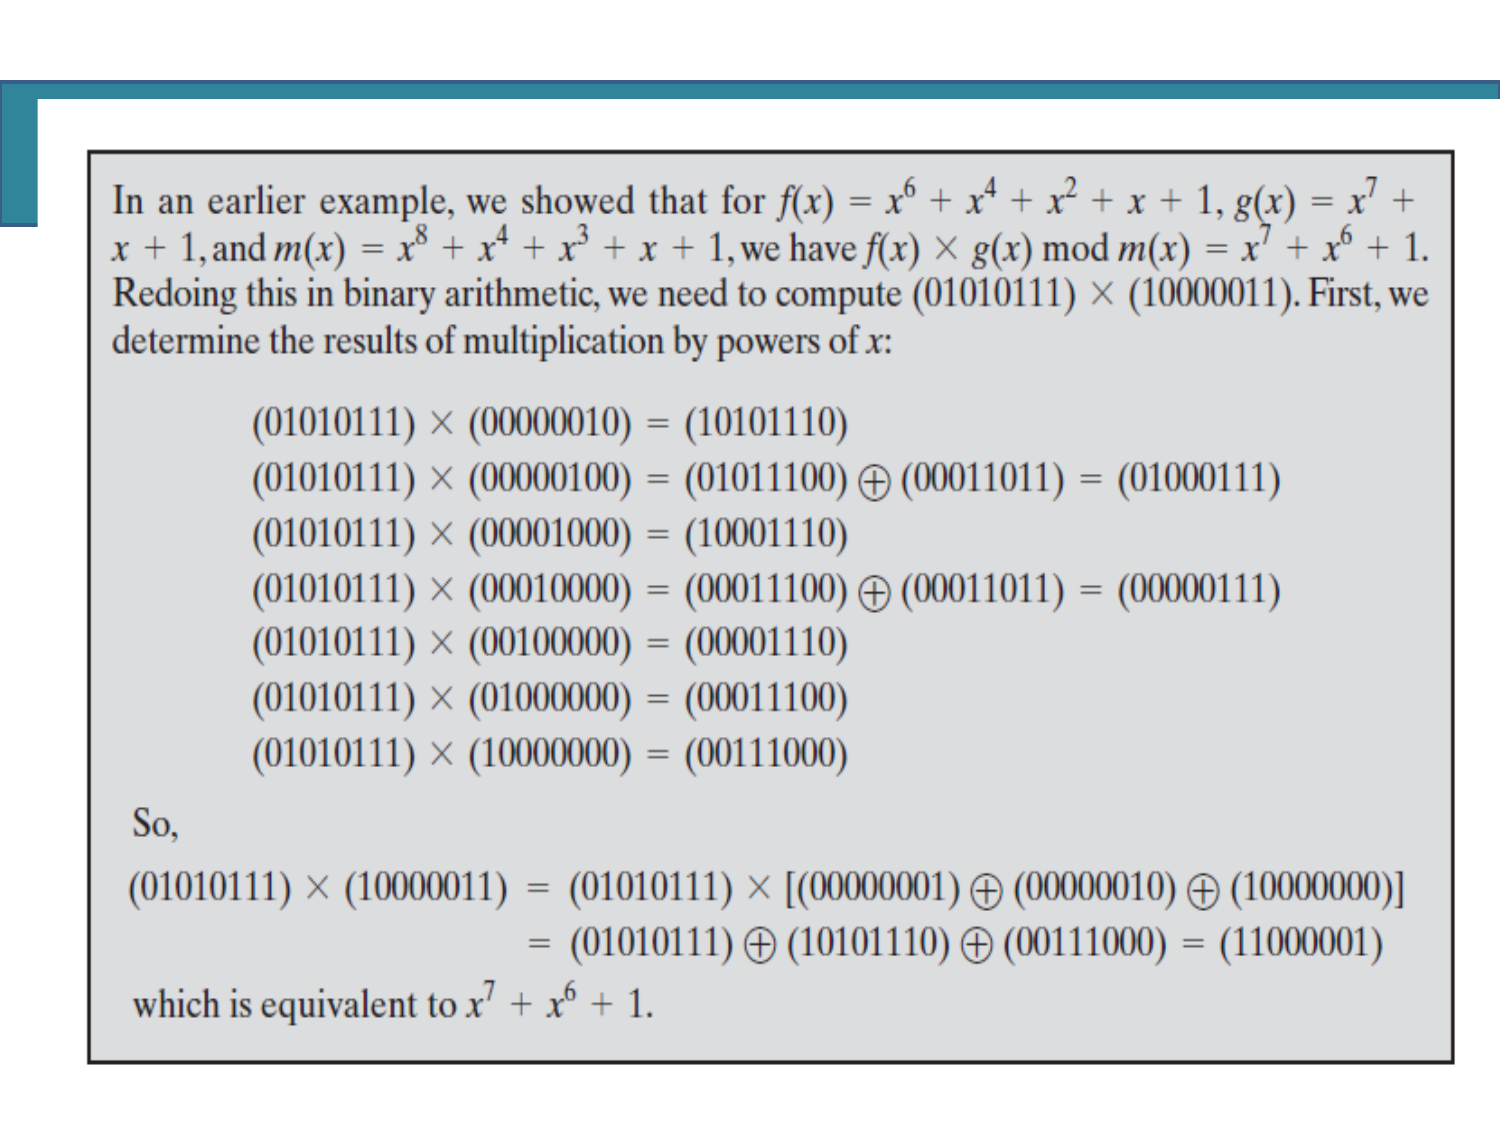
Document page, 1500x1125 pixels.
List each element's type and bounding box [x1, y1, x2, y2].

picture [37, 99, 1500, 1101]
